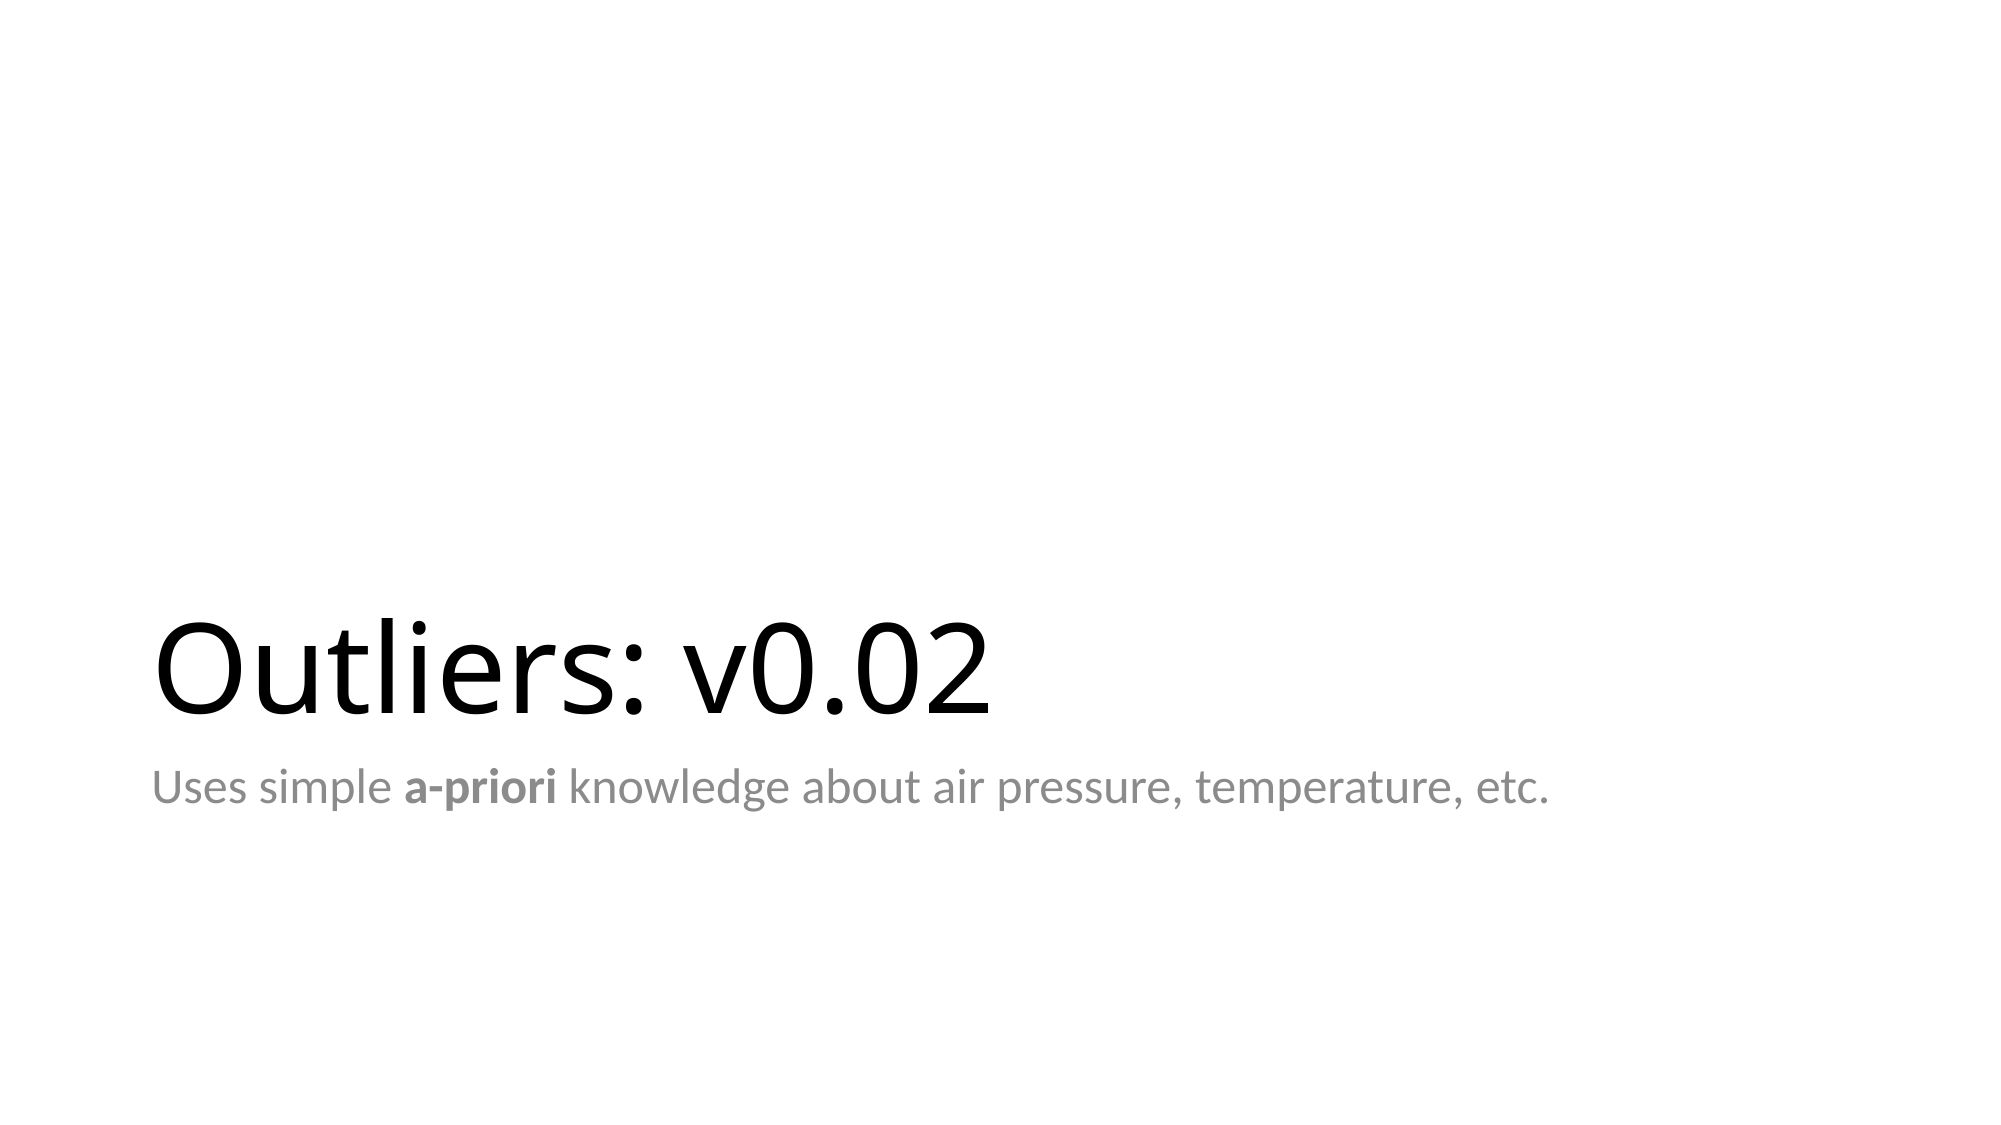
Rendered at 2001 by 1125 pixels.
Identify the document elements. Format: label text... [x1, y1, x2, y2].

list Uses simple a-priori knowledge about air pressure, temperature, etc. [136, 752, 1862, 999]
title Outliers: v0.02 [136, 280, 1862, 749]
